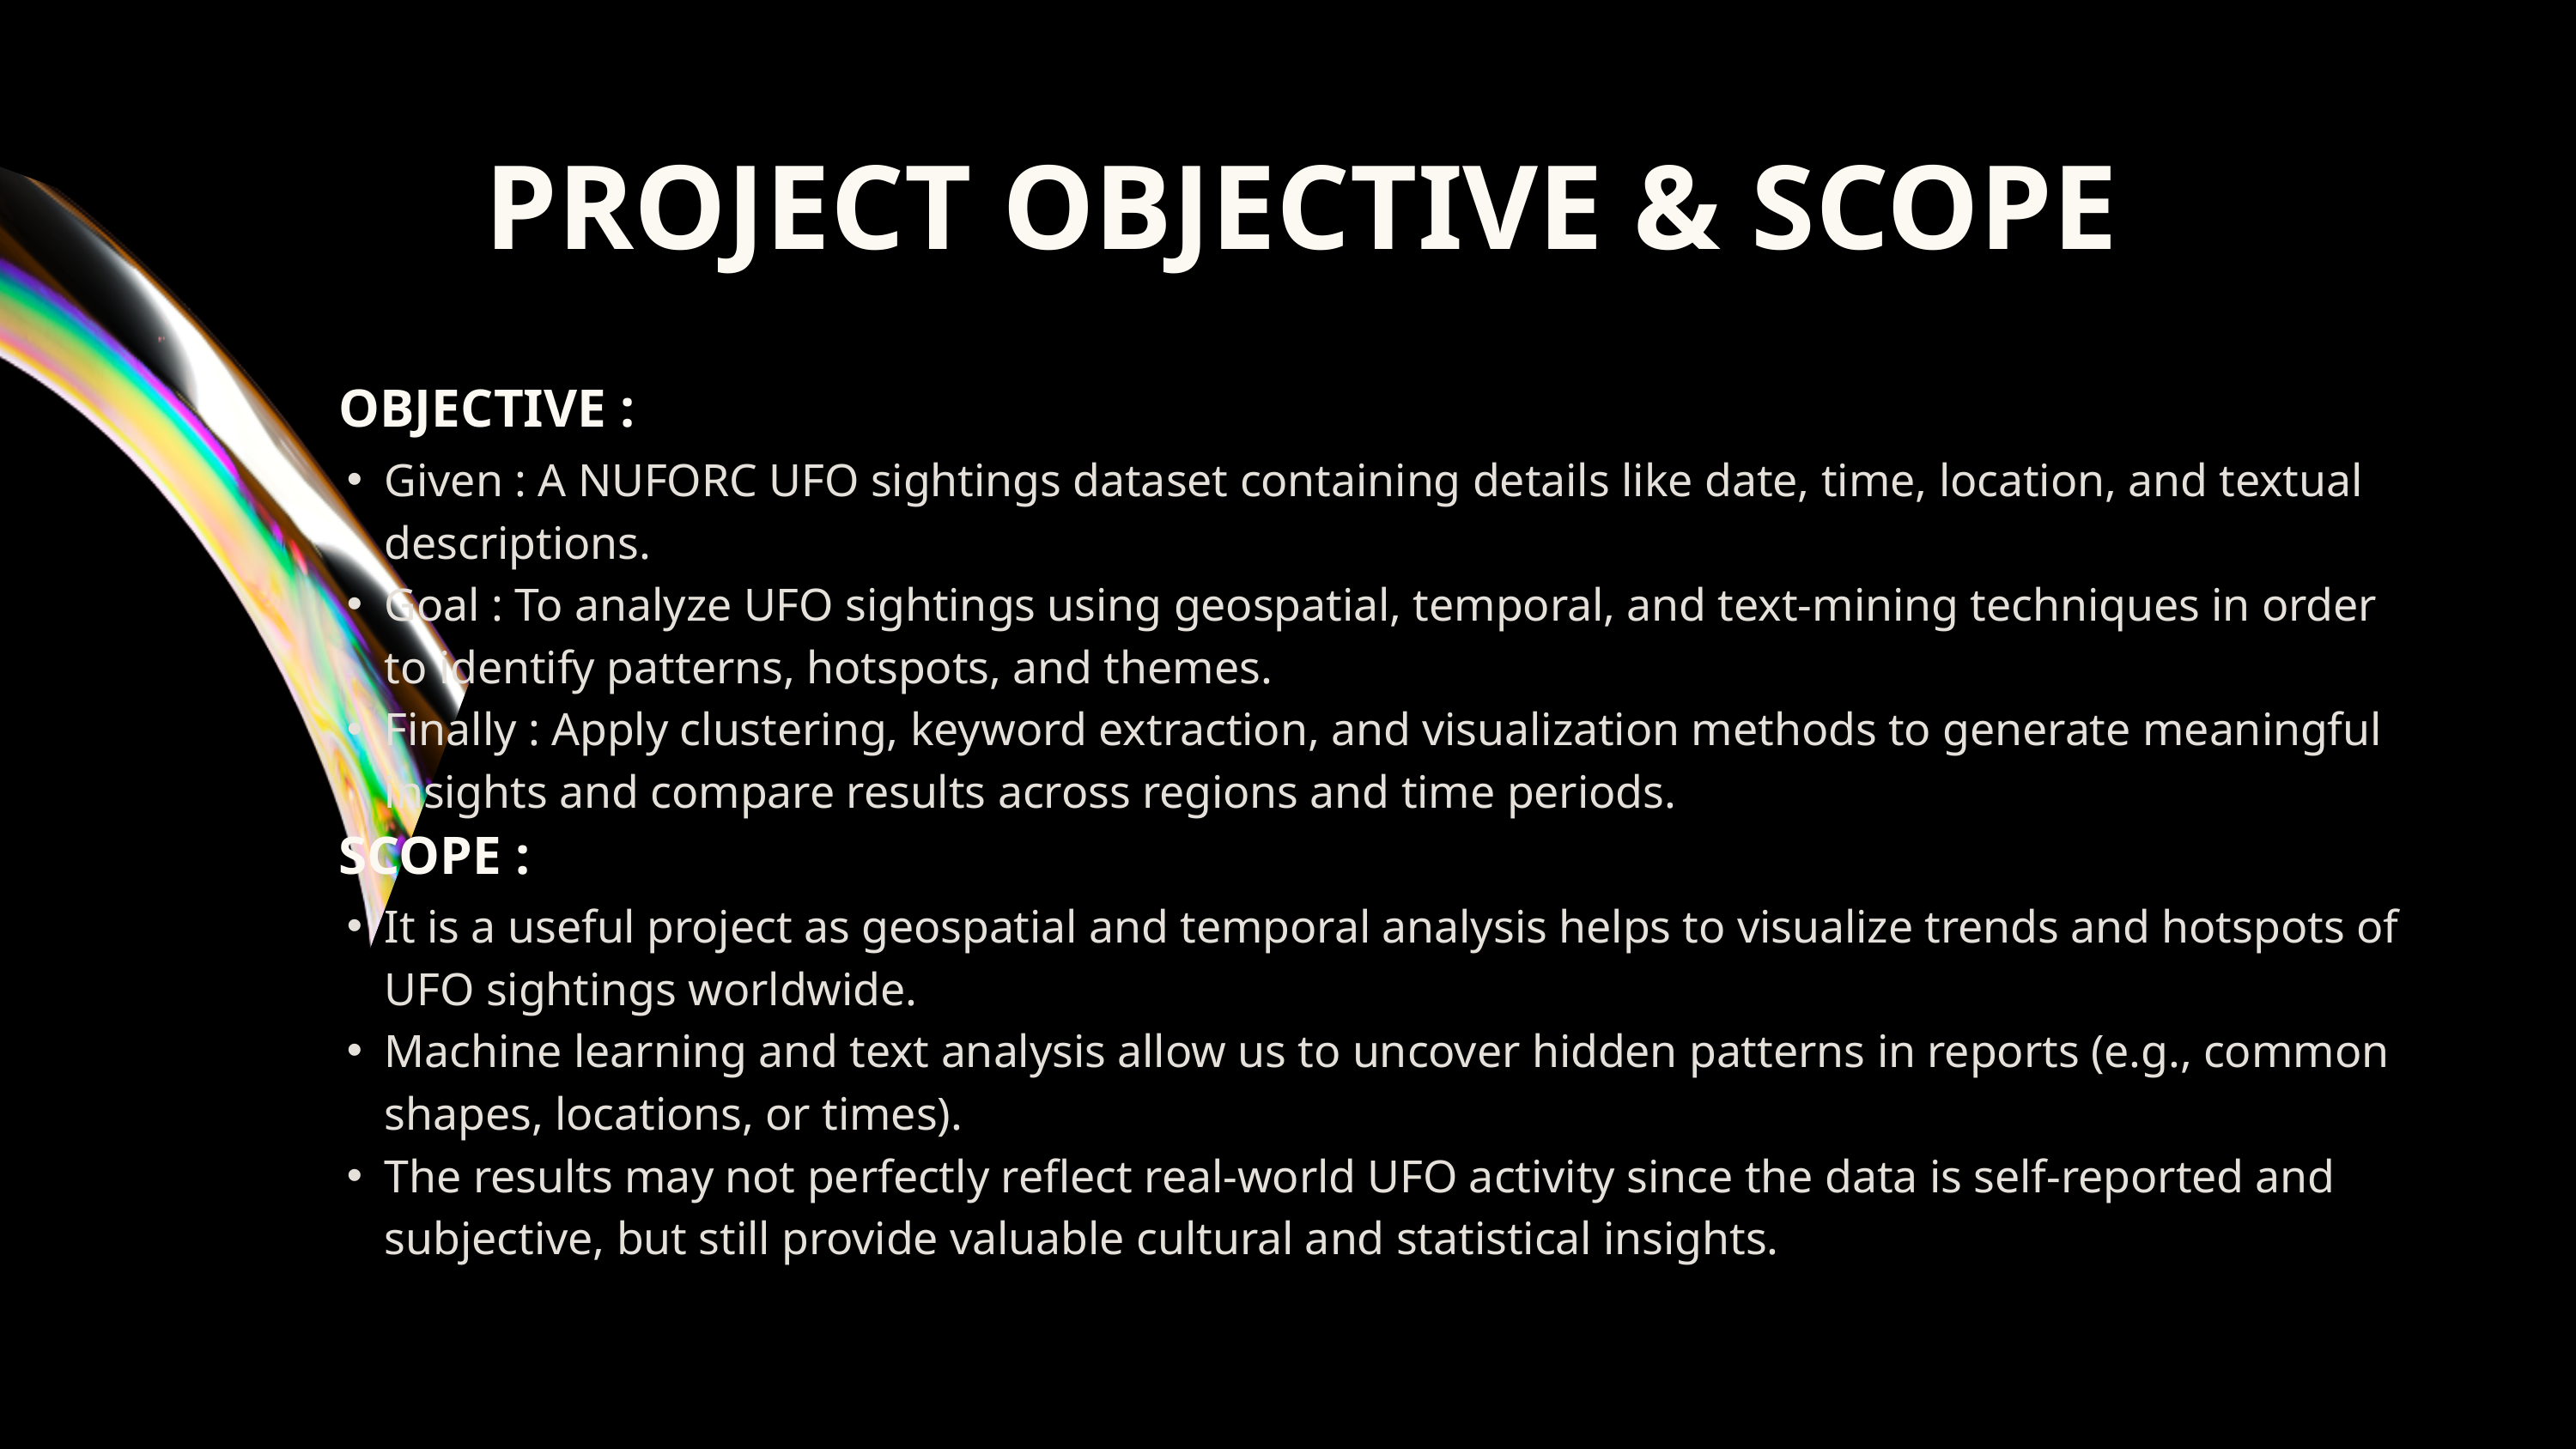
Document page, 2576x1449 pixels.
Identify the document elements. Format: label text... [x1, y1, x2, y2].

text_box PROJECT OBJECTIVE & SCOPE [484, 144, 2234, 273]
text_box Given : A NUFORC UFO sightings dataset containing details like date, time, location, and textual descriptions. Goal : To analyze UFO sightings using geospatial, temporal, and text-mining techniques in order to identify patterns, hotspots, and themes. Finally : Apply clustering, keyword extraction, and visualization methods to generate meaningful insights and compare results across regions and time periods. It is a useful project as geospatial and temporal analysis helps to visualize trends and hotspots of UFO sightings worldwide. Machine learning and text analysis allow us to uncover hidden patterns in reports (e.g., common shapes, locations, or times). The results may not perfectly reflect real-world UFO activity since the data is self-reported and subjective, but still provide valuable cultural and statistical insights. [308, 370, 2432, 1326]
text_box [0, 167, 546, 1449]
text_box SCOPE : [338, 827, 664, 885]
text_box OBJECTIVE : [338, 379, 664, 438]
